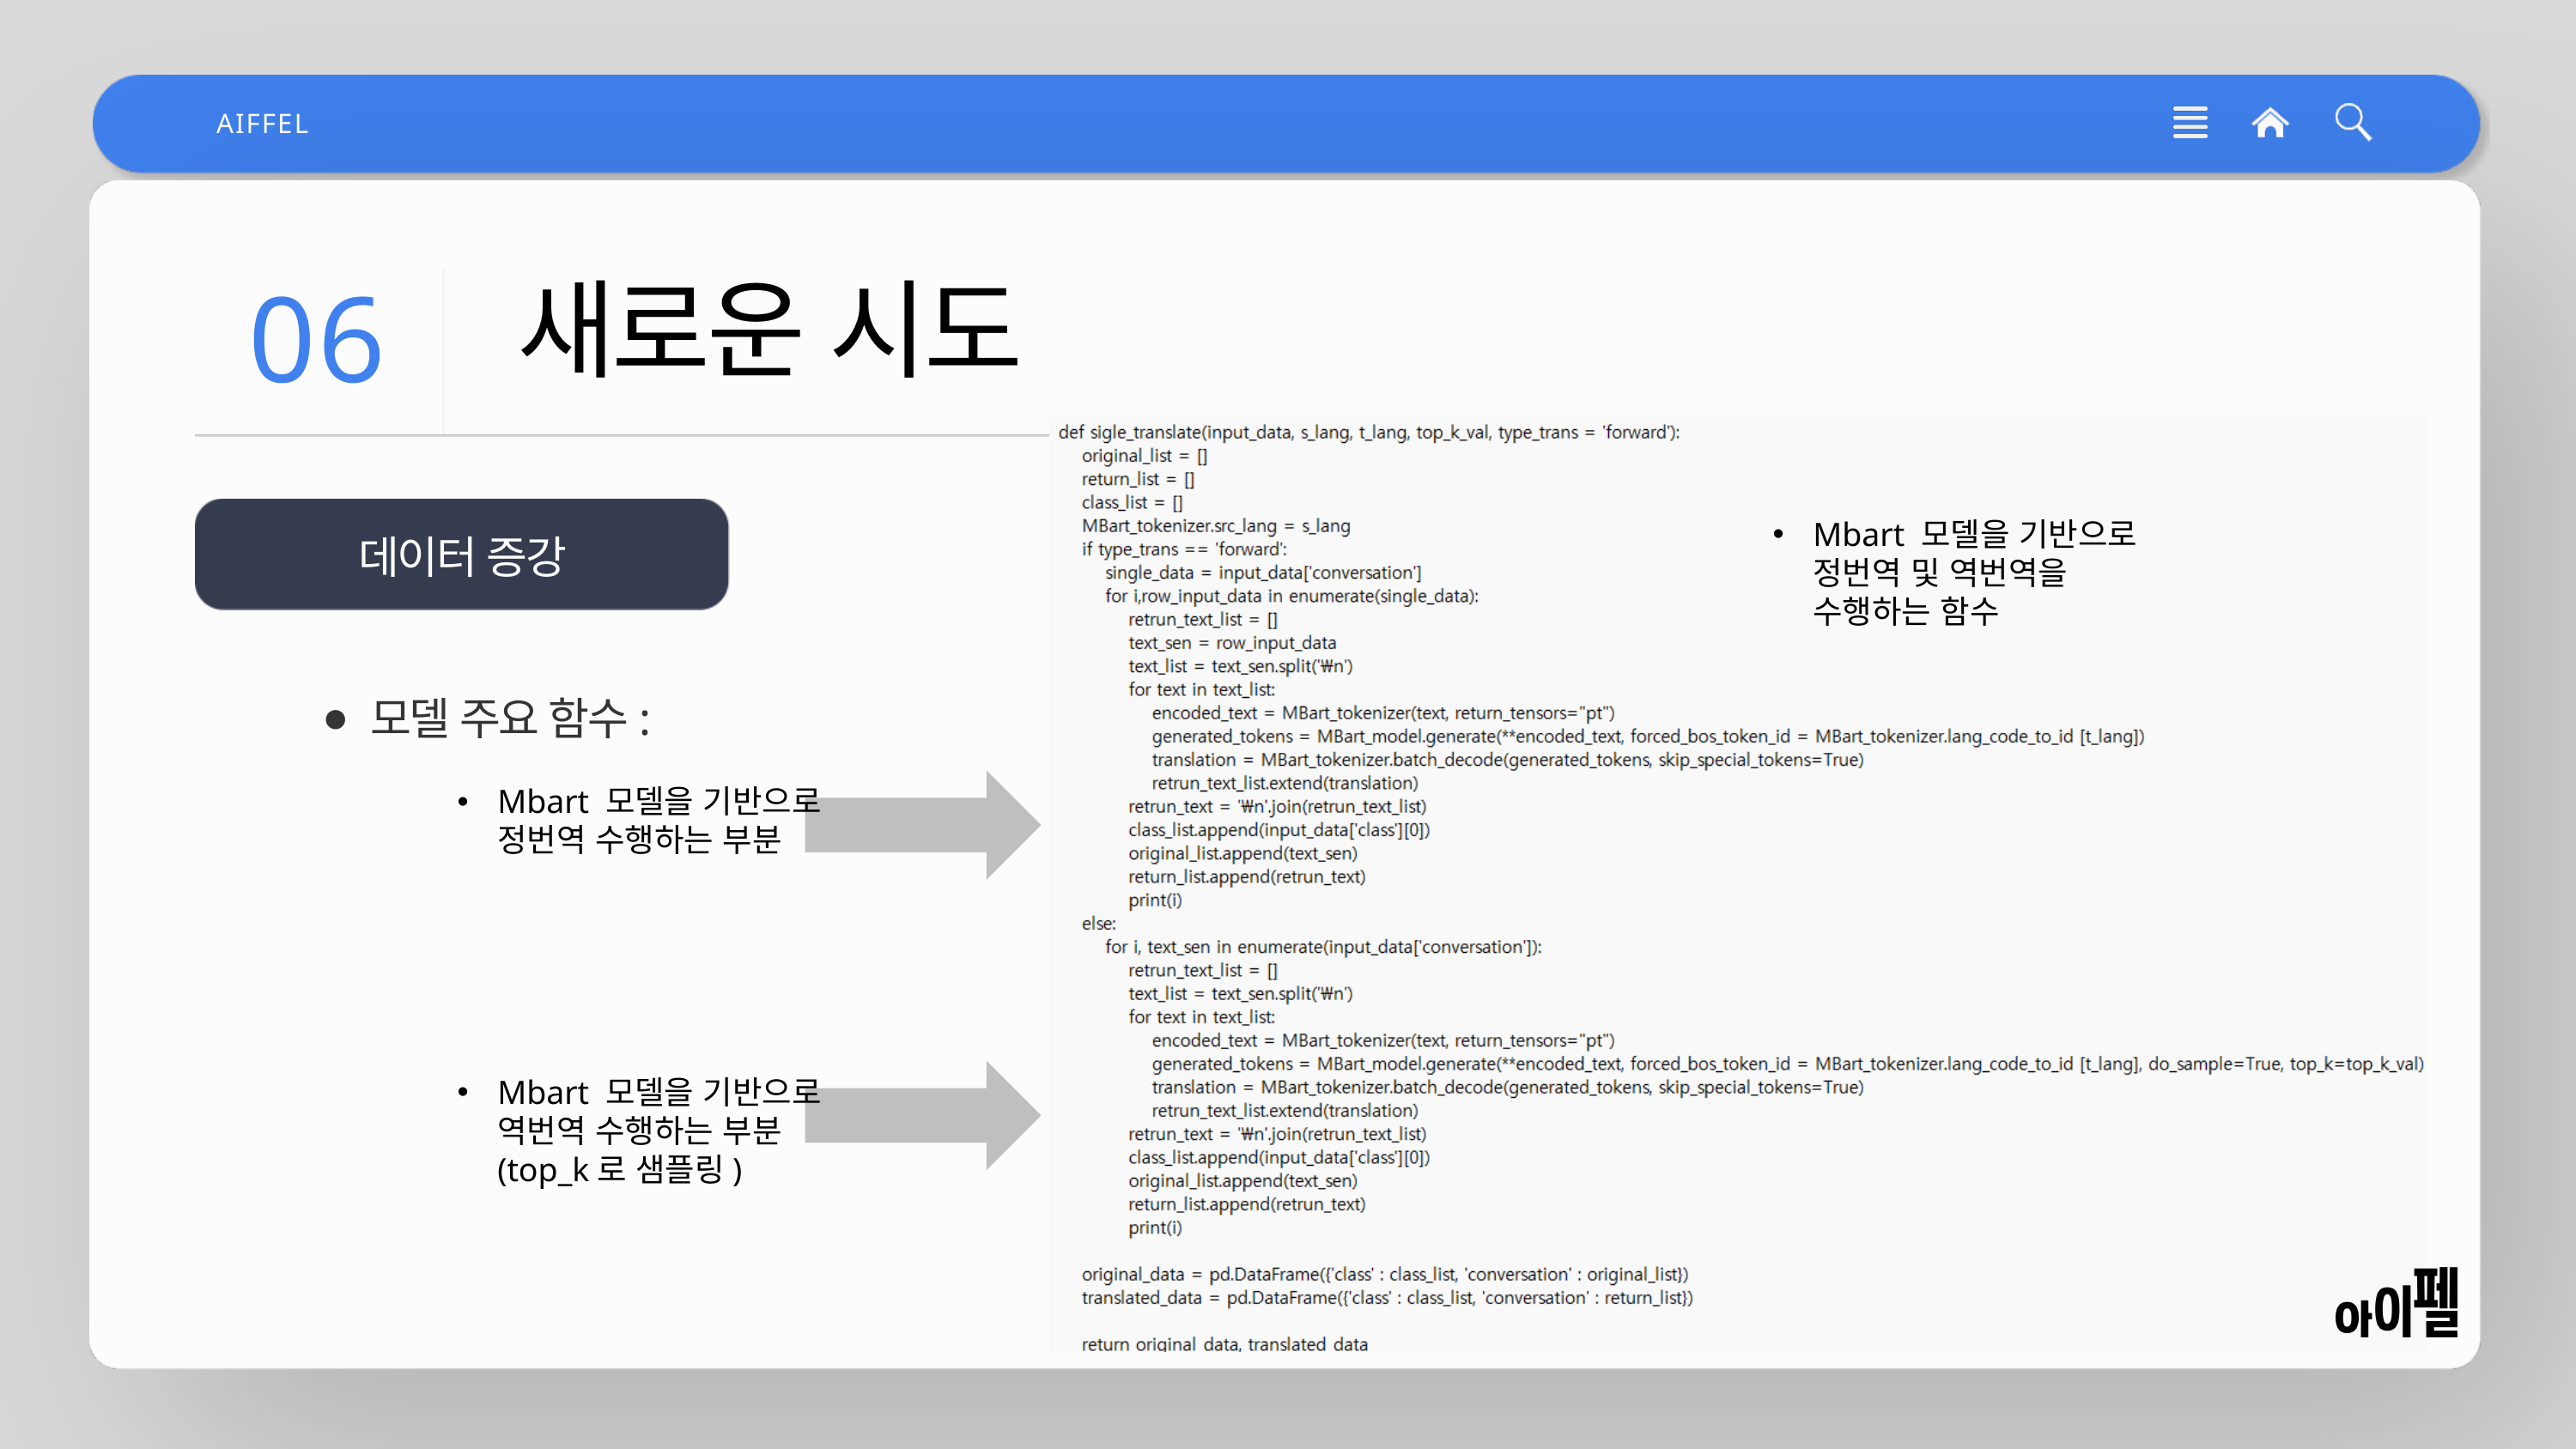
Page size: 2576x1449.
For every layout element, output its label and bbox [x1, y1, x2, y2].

picture [92, 75, 2482, 174]
text_box [194, 499, 731, 610]
picture [88, 180, 2482, 1370]
